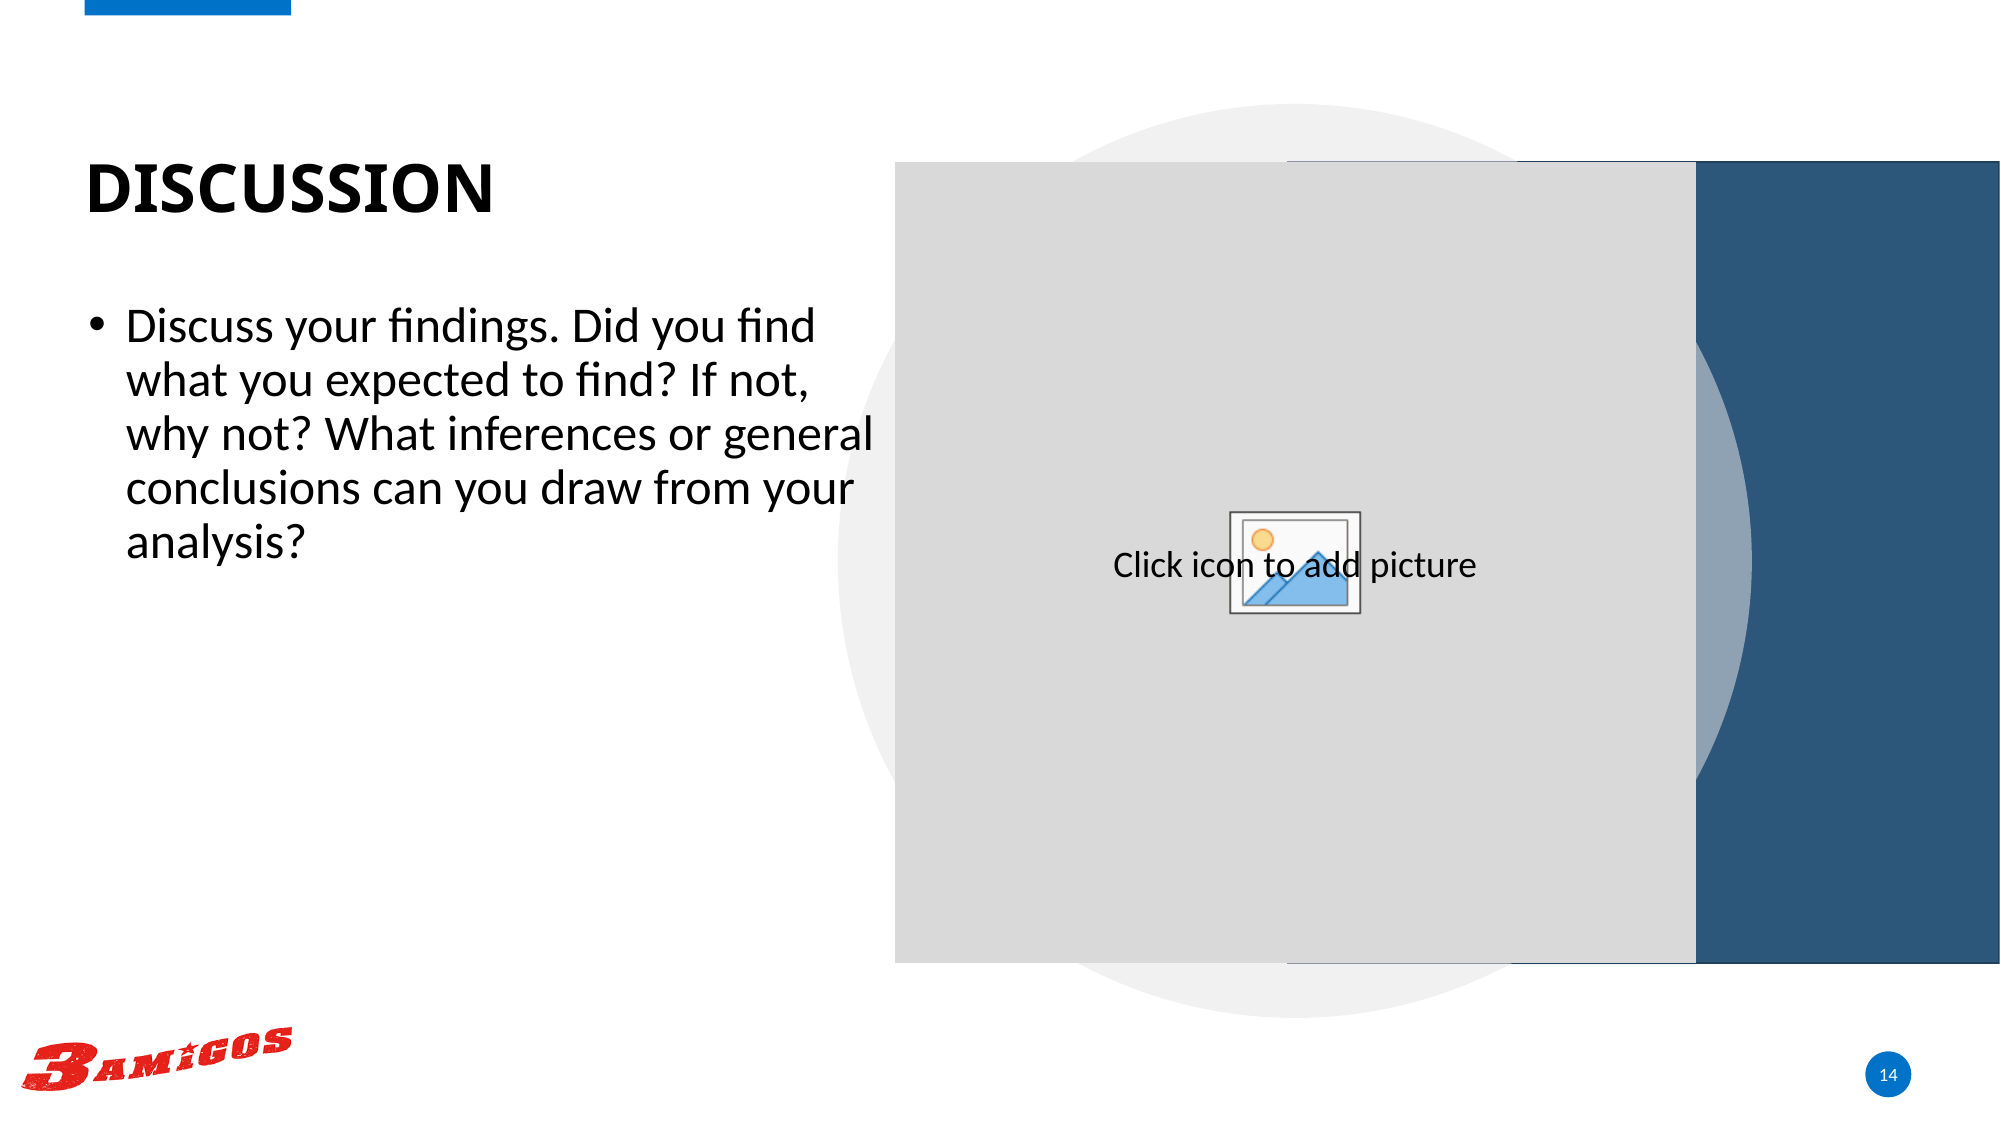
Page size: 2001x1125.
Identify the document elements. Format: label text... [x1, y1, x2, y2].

title Discussion [84, 81, 895, 300]
picture [894, 162, 1697, 964]
picture [21, 1027, 292, 1091]
slide_number 14 [1864, 1059, 1913, 1090]
list Discuss your findings. Did you find what you expected to find? If not, why not? What inferences or general conclusions can you draw from your analysis? [88, 299, 895, 1014]
